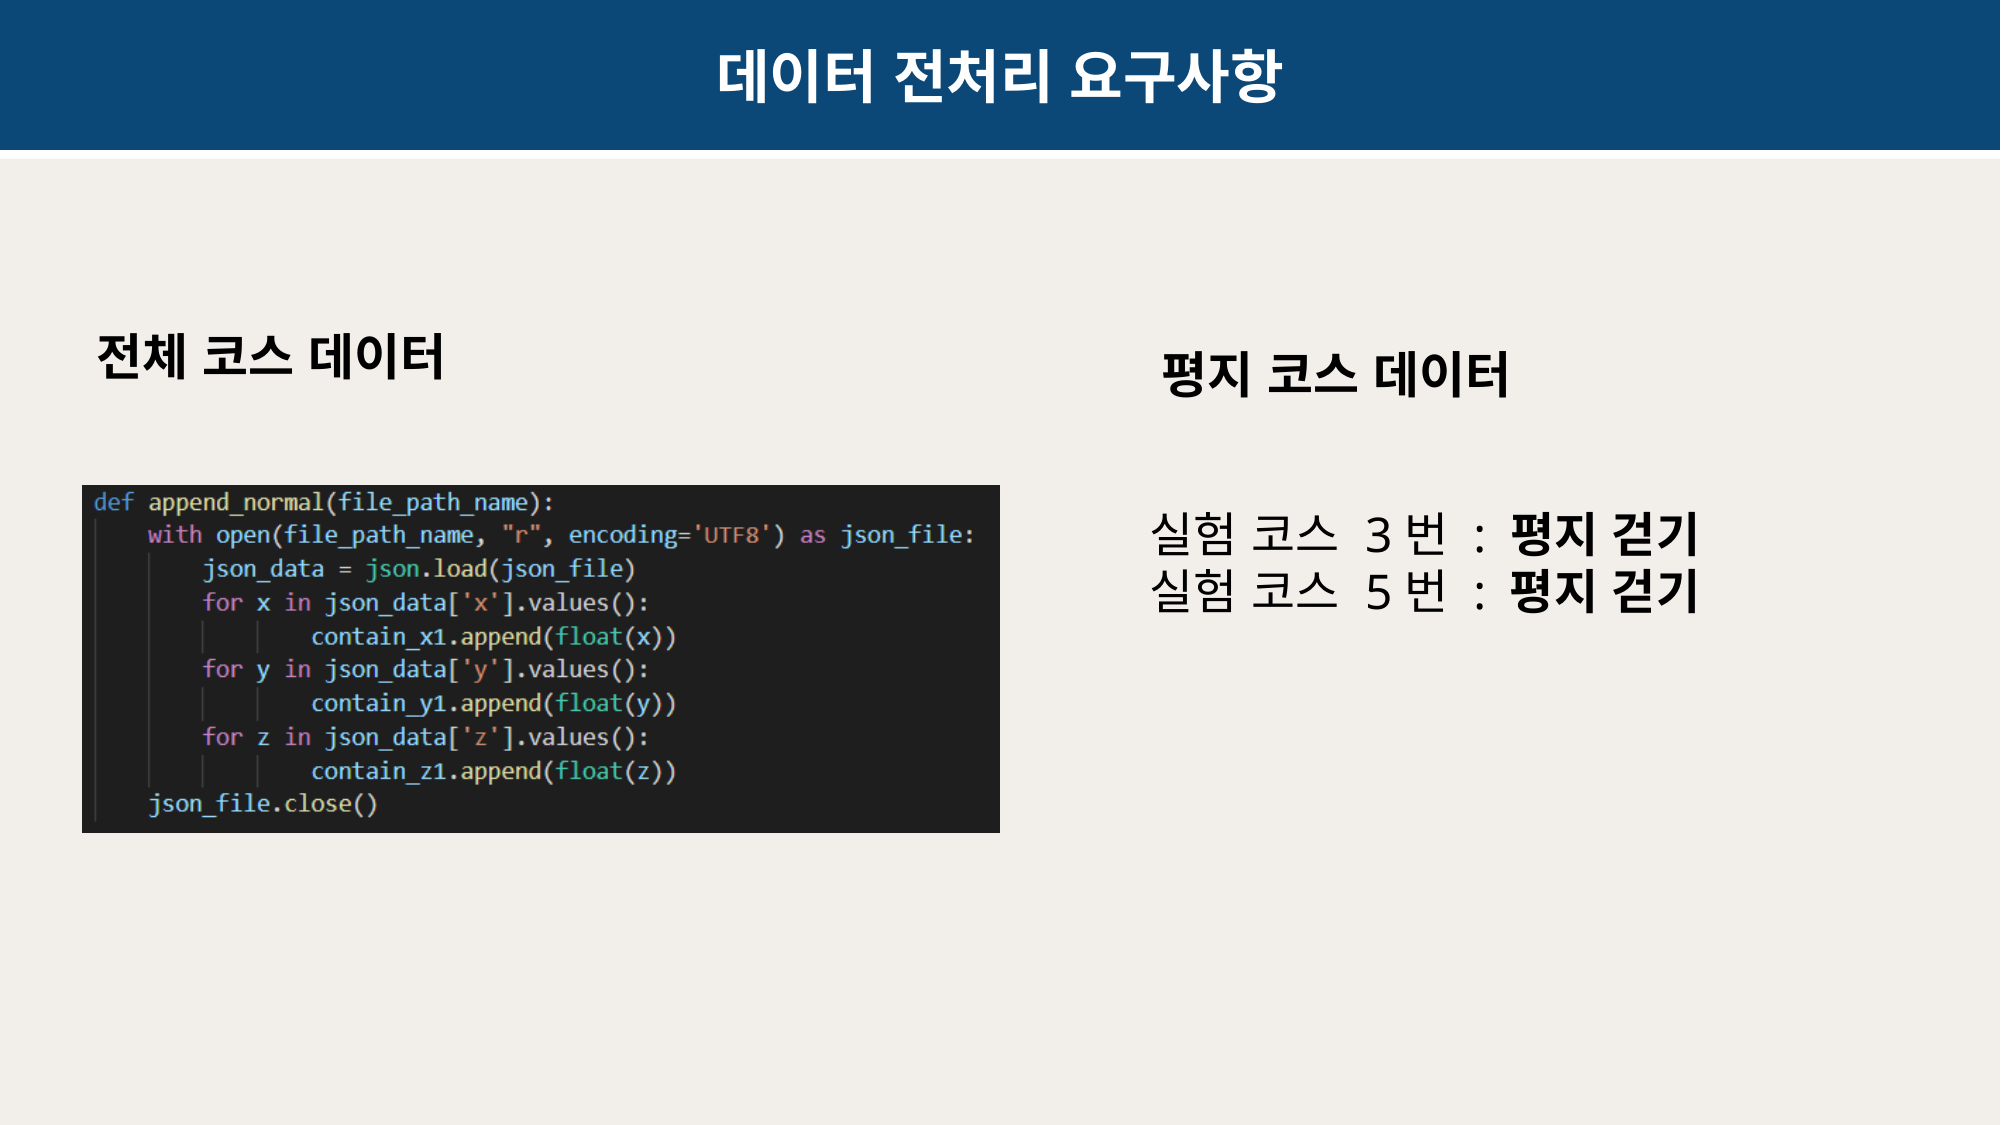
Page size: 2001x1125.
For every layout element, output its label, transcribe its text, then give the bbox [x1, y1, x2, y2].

text_box 실험 코스 3번 : 평지 걷기 실험 코스 5번 : 평지 걷기 [1134, 497, 1941, 627]
picture [82, 485, 1000, 833]
text_box 평지 코스 데이터 [1146, 335, 1754, 411]
text_box 데이터 전처리 요구사항 [0, 0, 2000, 151]
text_box 전체 코스 데이터 [81, 317, 573, 393]
